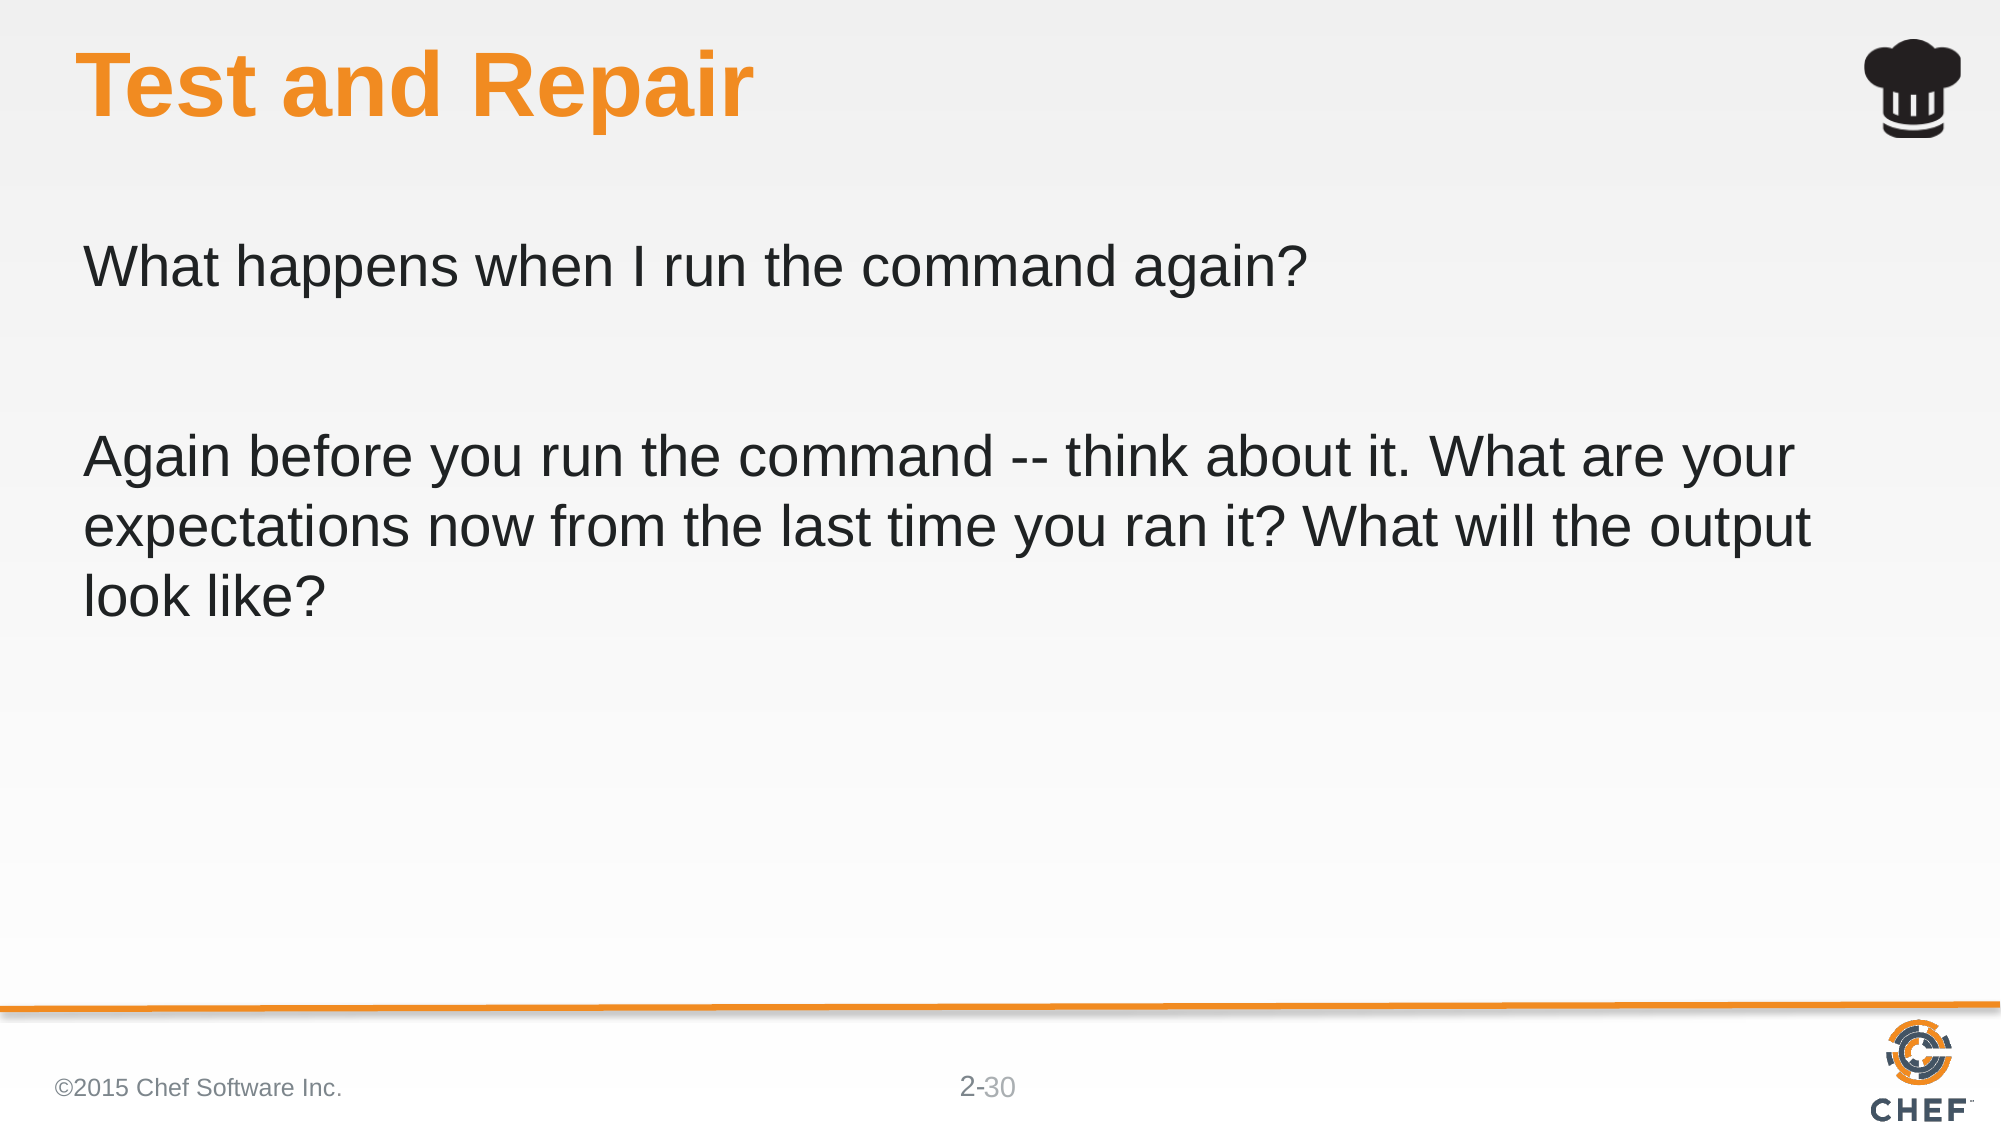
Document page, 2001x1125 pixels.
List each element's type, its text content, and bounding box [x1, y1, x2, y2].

slide_number 30 [774, 1055, 1225, 1116]
list What happens when I run the command again? Again before you run the command -- think about it. What are your expectations now from the last time you ran it? What will the output look like? [83, 228, 1917, 887]
footer ©2015 Chef Software Inc. [39, 1055, 739, 1118]
title Test and Repair [75, 37, 1913, 140]
picture [1863, 1008, 1980, 1125]
